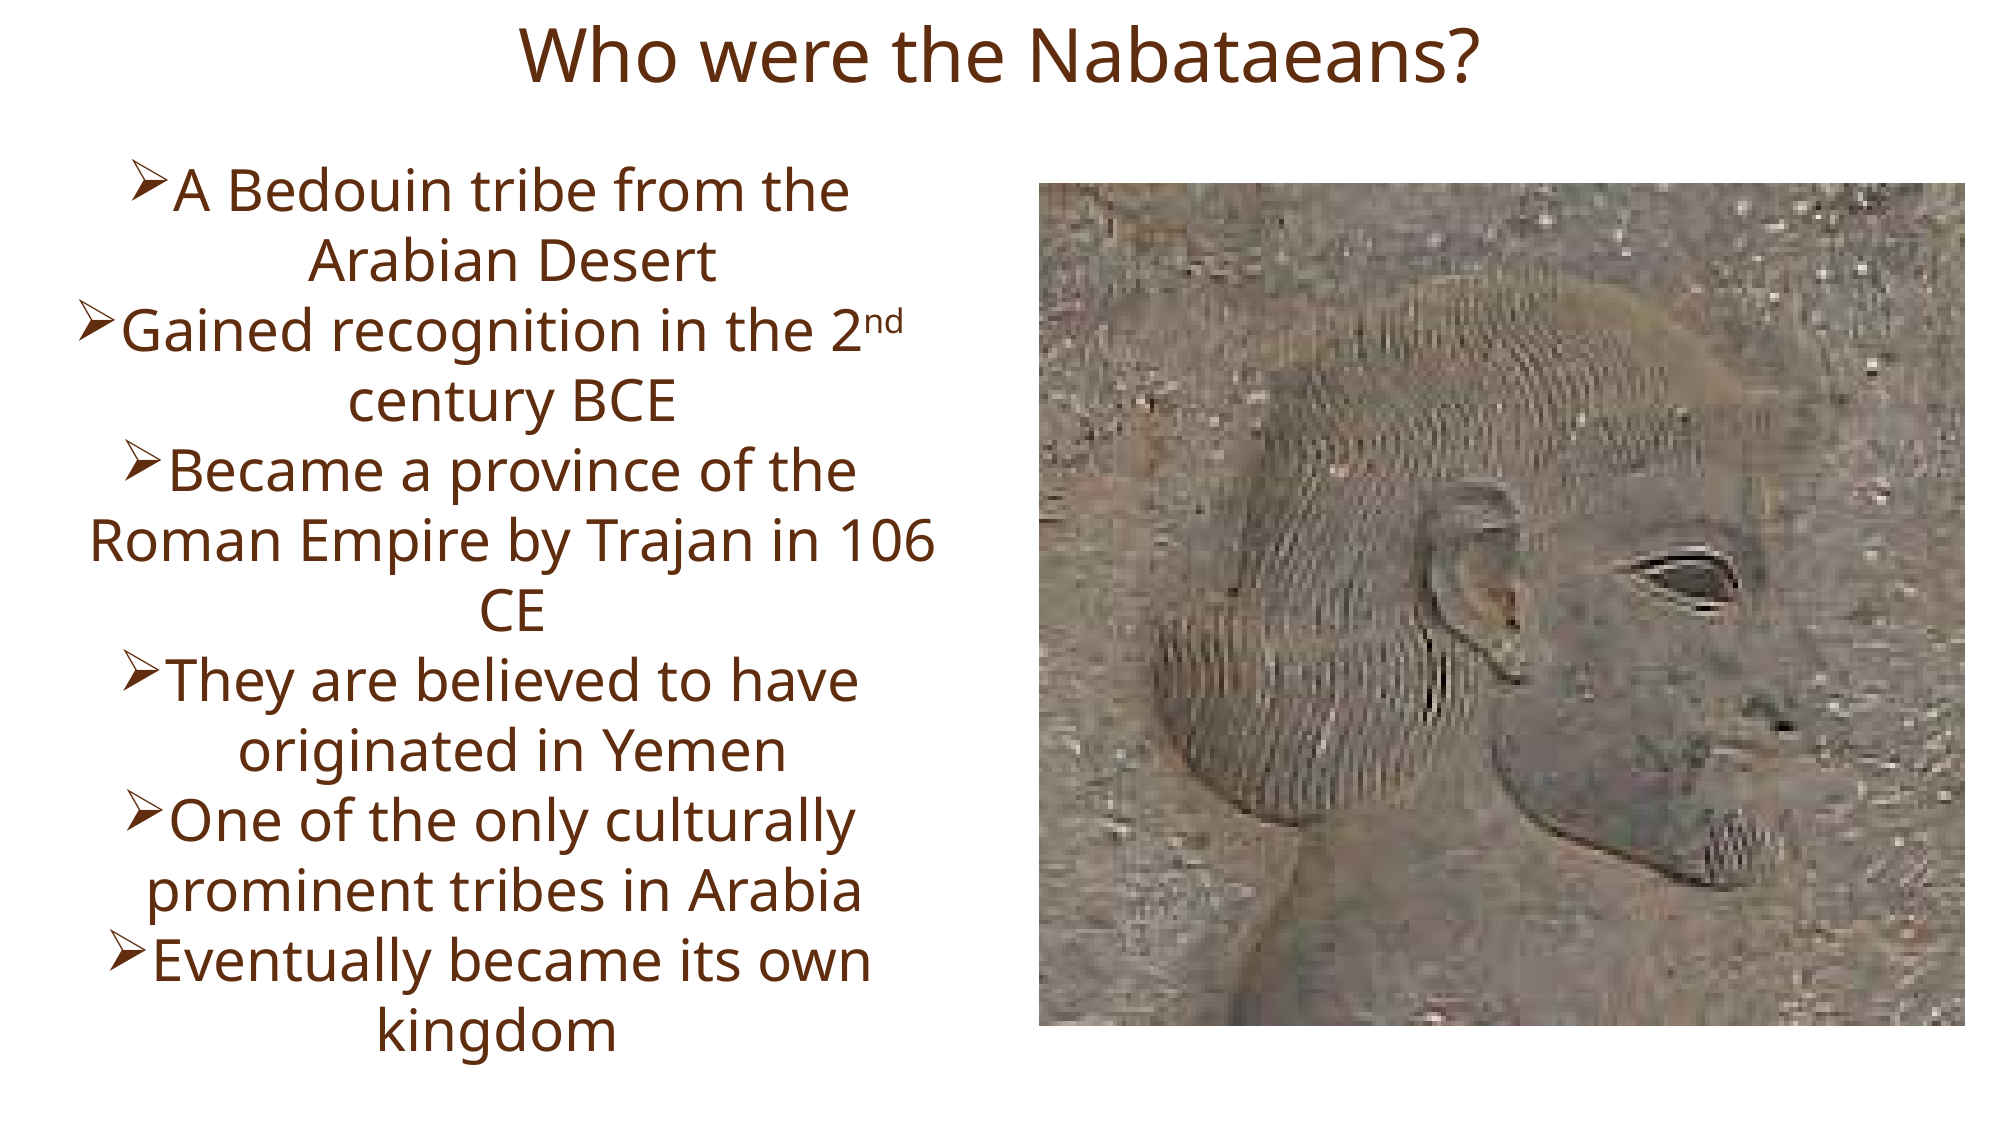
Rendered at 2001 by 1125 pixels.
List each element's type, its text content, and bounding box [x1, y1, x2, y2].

picture [1039, 183, 1965, 1026]
text_box A Bedouin tribe from the Arabian Desert Gained recognition in the 2nd century BCE Became a province of the Roman Empire by Trajan in 106 CE They are believed to have originated in Yemen One of the only culturally prominent tribes in Arabia Eventually became its own kingdom [18, 145, 961, 1115]
text_box Who were the Nabataeans? [0, 0, 2000, 105]
